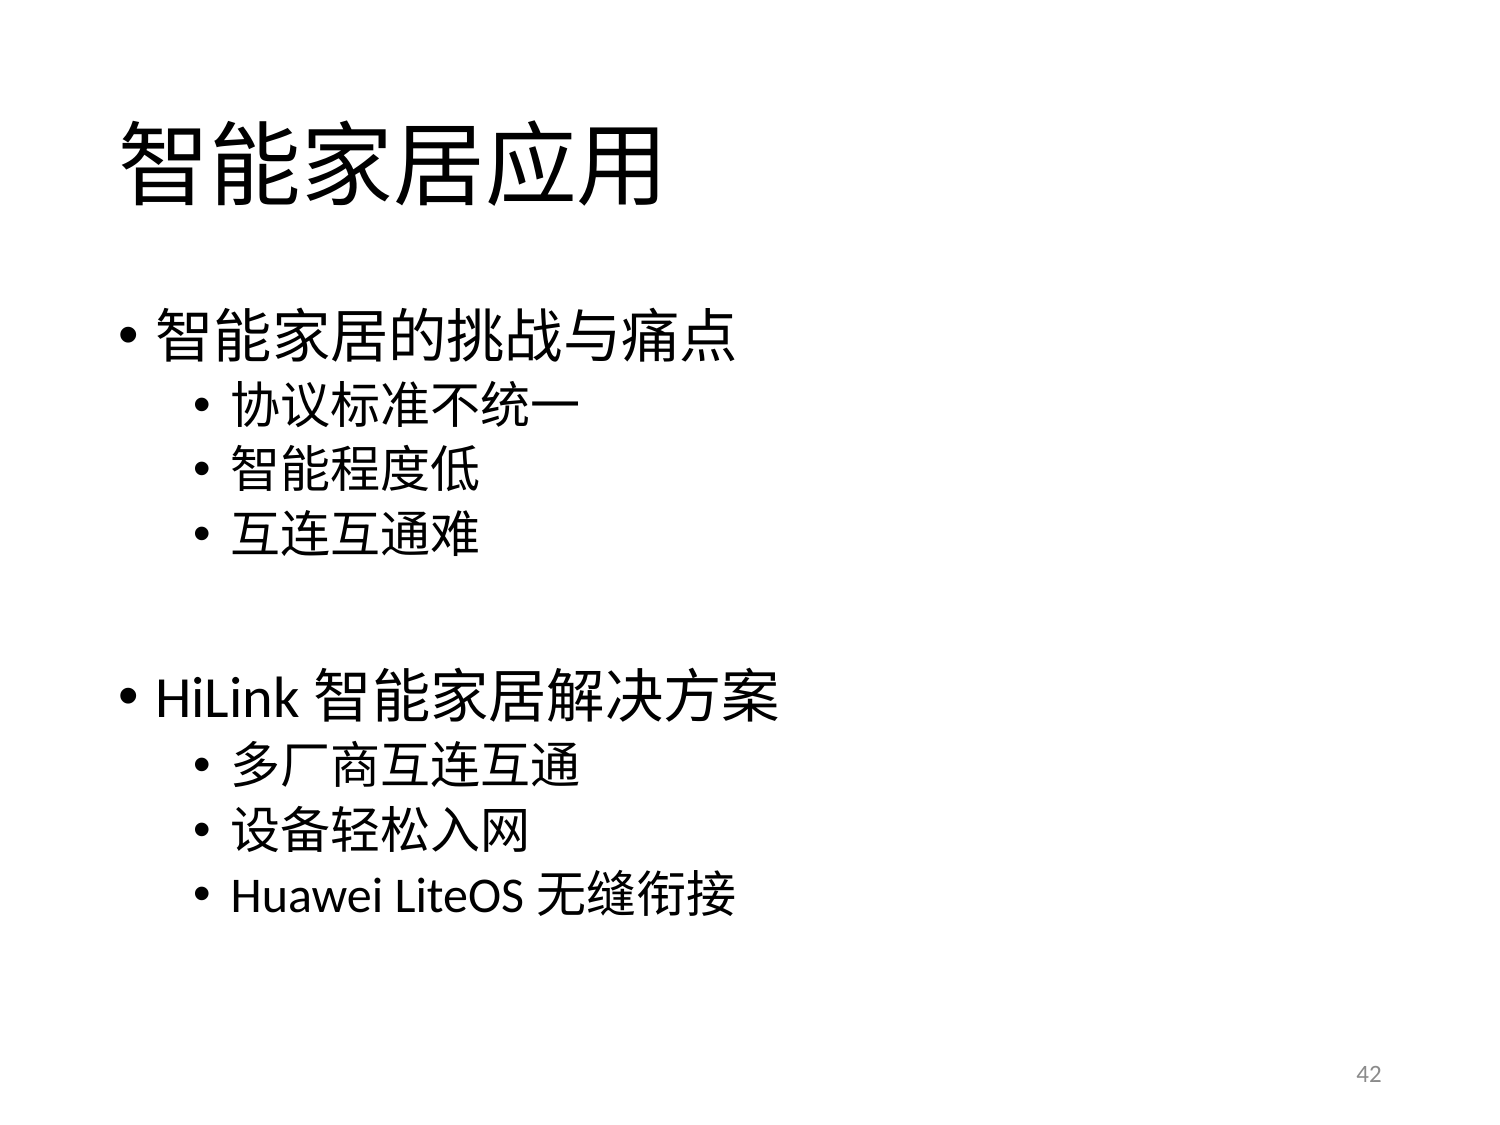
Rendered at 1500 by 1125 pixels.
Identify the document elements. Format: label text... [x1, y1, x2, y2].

list 智能家居的挑战与痛点 协议标准不统一 智能程度低 互连互通难 HiLink智能家居解决方案 多厂商互连互通 设备轻松入网 Huawei LiteOS无缝衔接 [103, 299, 1397, 1014]
slide_number 42 [1059, 1042, 1397, 1103]
title 智能家居应用 [103, 59, 1397, 278]
